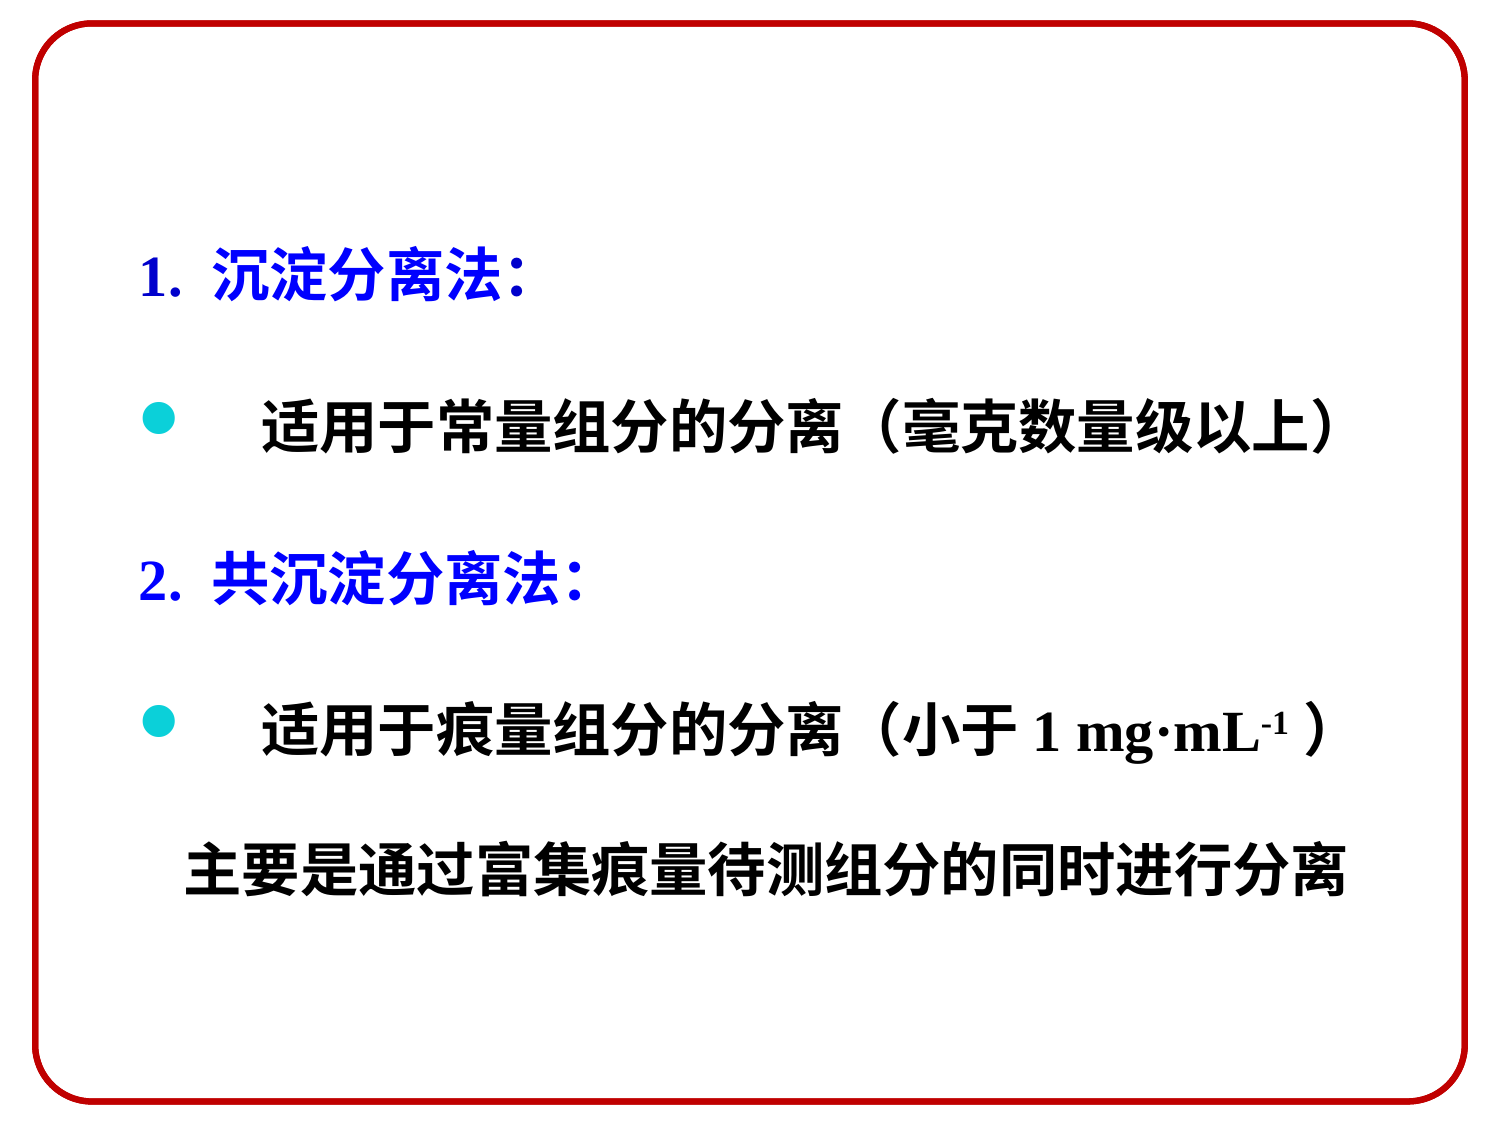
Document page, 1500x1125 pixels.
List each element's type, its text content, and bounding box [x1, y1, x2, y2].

list 1. 沉淀分离法： 适用于常量组分的分离（毫克数量级以上） 2. 共沉淀分离法： 适用于痕量组分的分离（小于1 mg·mL-1）主要是通过富集痕量待测组分的同时进行分离 [123, 160, 1400, 977]
